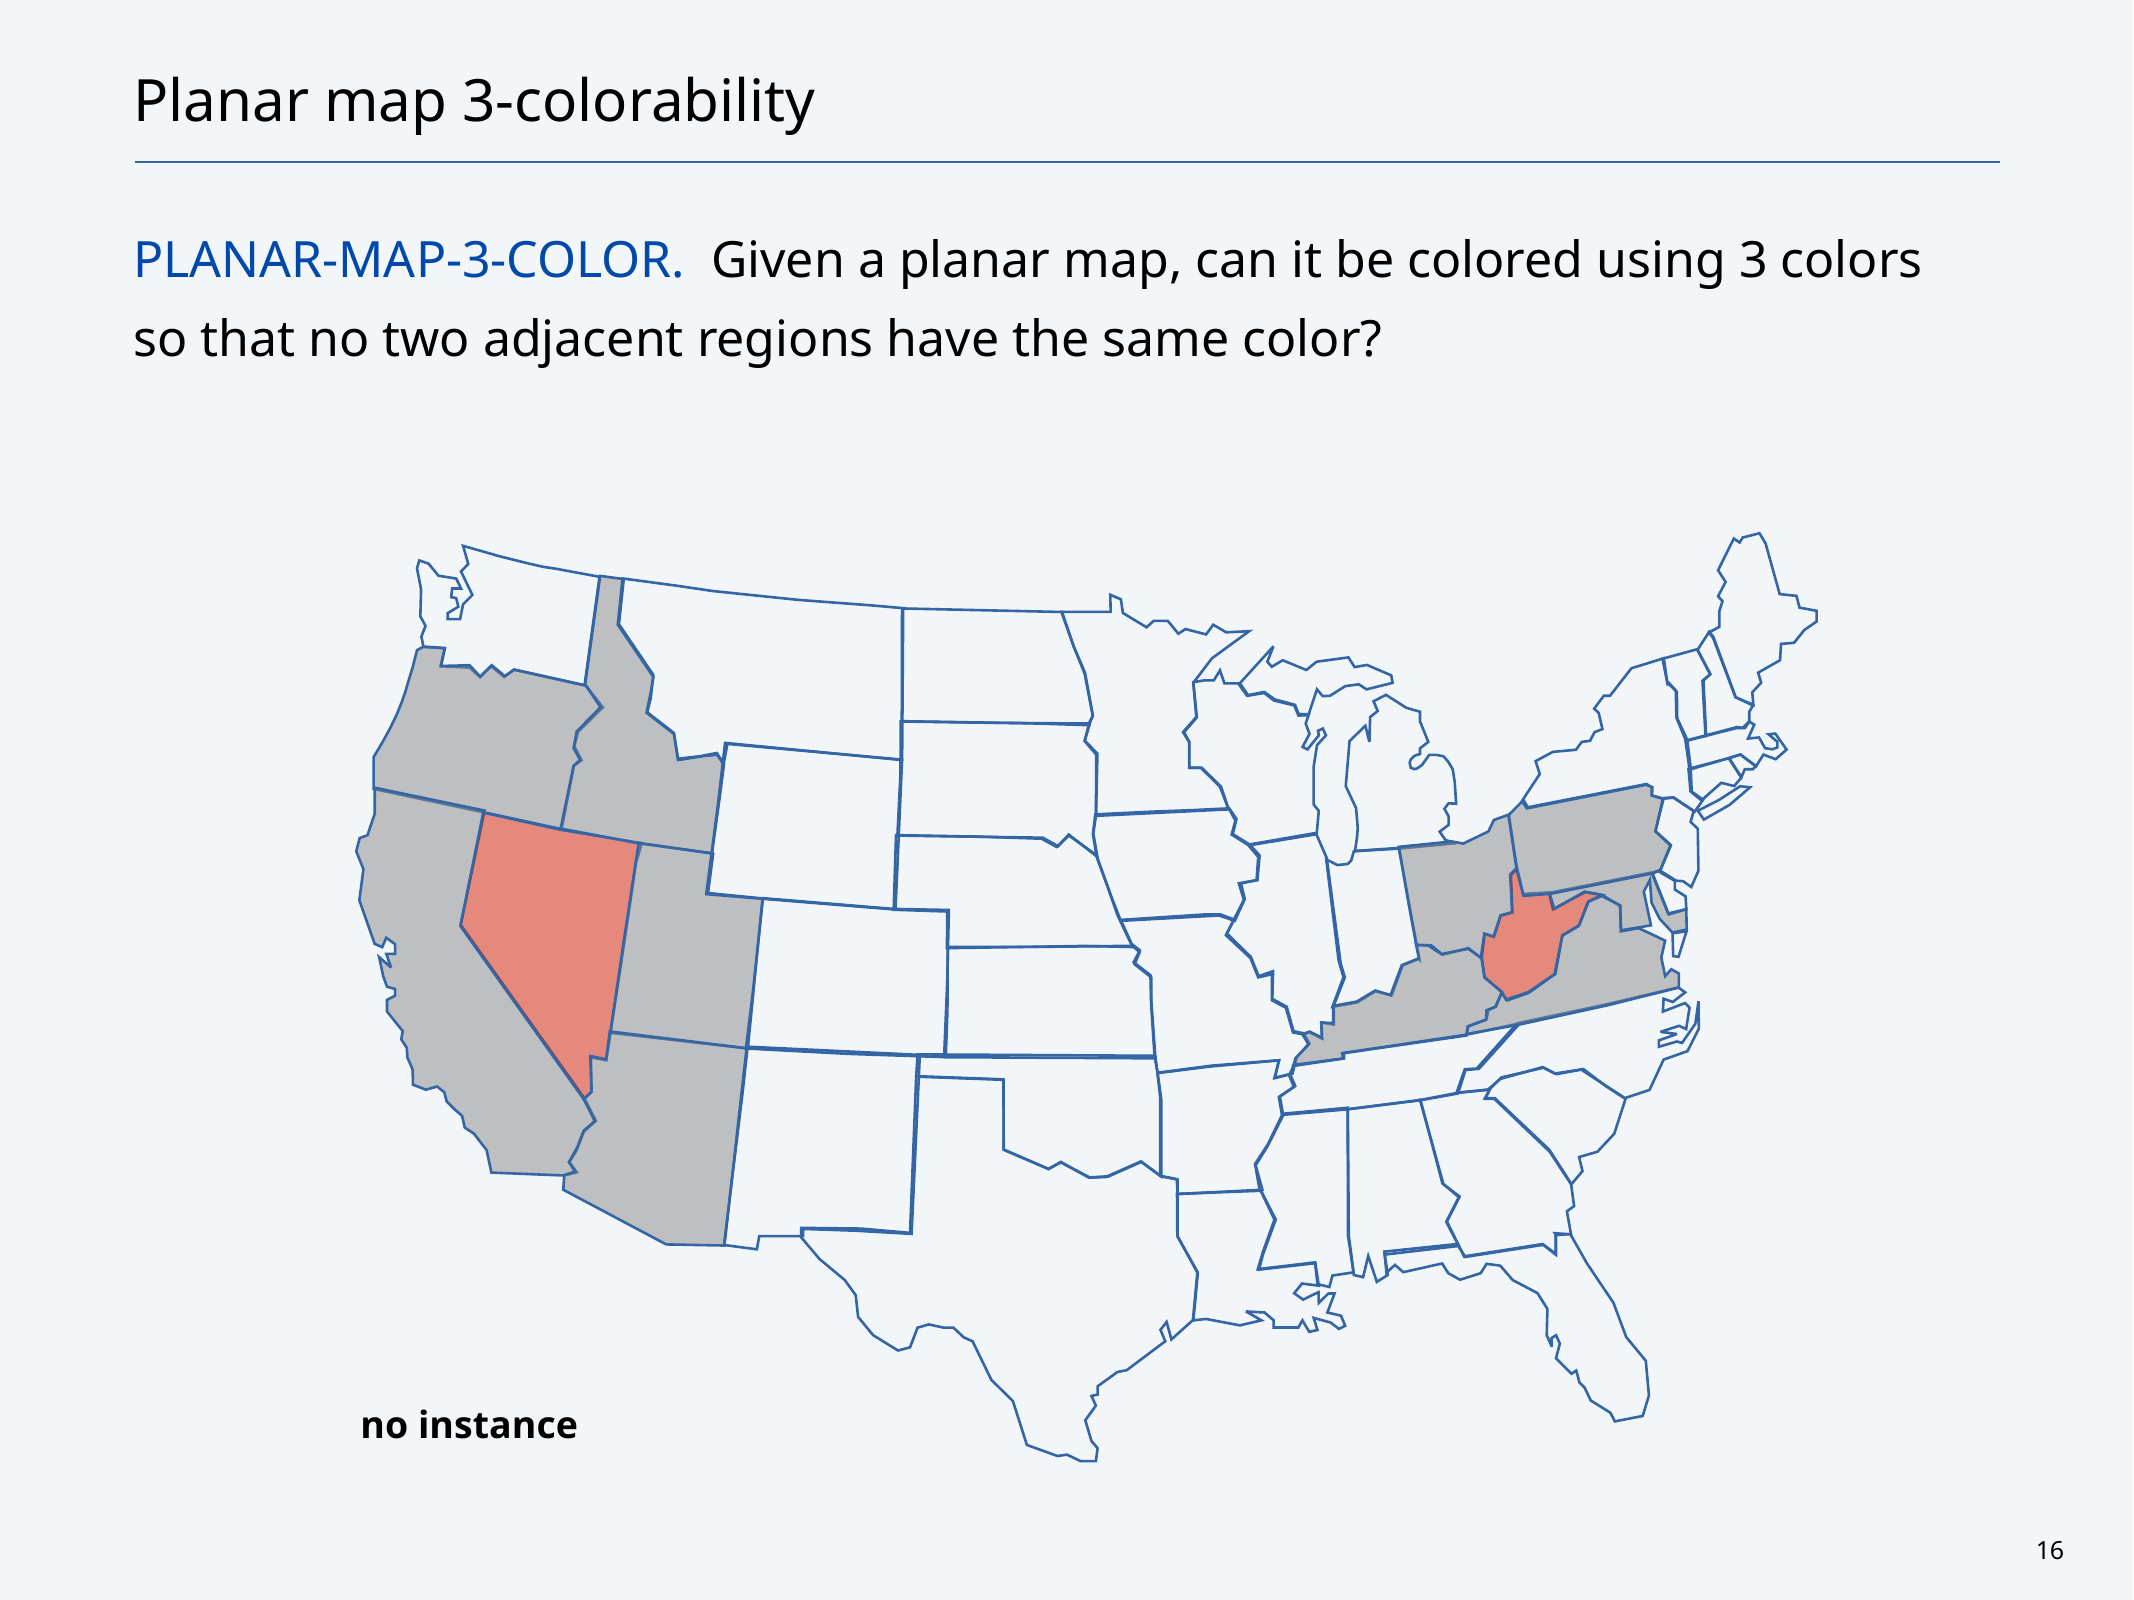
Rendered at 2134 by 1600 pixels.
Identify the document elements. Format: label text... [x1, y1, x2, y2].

text_box [563, 1031, 747, 1246]
text_box [1228, 832, 1343, 1036]
text_box [373, 646, 599, 829]
text_box [1466, 896, 1679, 1035]
text_box [1384, 1233, 1649, 1422]
text_box [610, 842, 762, 1047]
text_box [1697, 631, 1753, 736]
text_box [893, 835, 1131, 949]
text_box no instance [360, 1387, 773, 1446]
text_box [1710, 533, 1817, 705]
text_box [1293, 944, 1501, 1064]
text_box [1456, 987, 1699, 1099]
text_box [1120, 914, 1308, 1078]
text_box [356, 787, 594, 1176]
text_box [1508, 785, 1670, 896]
text_box [617, 578, 902, 762]
text_box [1481, 868, 1603, 1000]
text_box [1238, 646, 1393, 716]
text_box [1688, 758, 1741, 801]
text_box [801, 1077, 1197, 1462]
text_box [1672, 931, 1687, 957]
text_box [560, 575, 722, 853]
text_box [1326, 847, 1418, 1007]
text_box [724, 1046, 917, 1250]
text_box [1655, 798, 1699, 888]
text_box [1521, 658, 1704, 812]
text_box [1092, 808, 1258, 919]
text_box [1485, 1068, 1626, 1185]
text_box [1347, 1100, 1458, 1282]
text_box [1662, 649, 1709, 740]
text_box [1398, 814, 1516, 957]
list Planar-Map-3-Color. Given a planar map, can it be colored using 3 colors so that no two adjacent regions have the same color? [132, 207, 2001, 1551]
text_box [1685, 722, 1787, 768]
text_box [1157, 1061, 1293, 1193]
text_box [897, 721, 1096, 854]
text_box [1182, 670, 1326, 844]
text_box [1697, 786, 1751, 820]
title Planar map 3-colorability [132, 0, 2001, 134]
text_box [1652, 872, 1687, 915]
text_box [416, 545, 600, 685]
text_box [706, 742, 900, 908]
text_box [1177, 1190, 1346, 1332]
text_box [1255, 1107, 1353, 1287]
text_box [901, 608, 1092, 723]
text_box [1551, 874, 1687, 933]
text_box [1420, 1090, 1575, 1256]
text_box [1345, 694, 1457, 850]
text_box [945, 945, 1154, 1055]
text_box [916, 1054, 1160, 1178]
text_box [460, 812, 638, 1099]
text_box [1061, 594, 1250, 814]
text_box [1728, 754, 1756, 778]
slide_number 16 [2026, 1532, 2074, 1570]
text_box [1278, 1026, 1513, 1115]
text_box [745, 898, 947, 1054]
